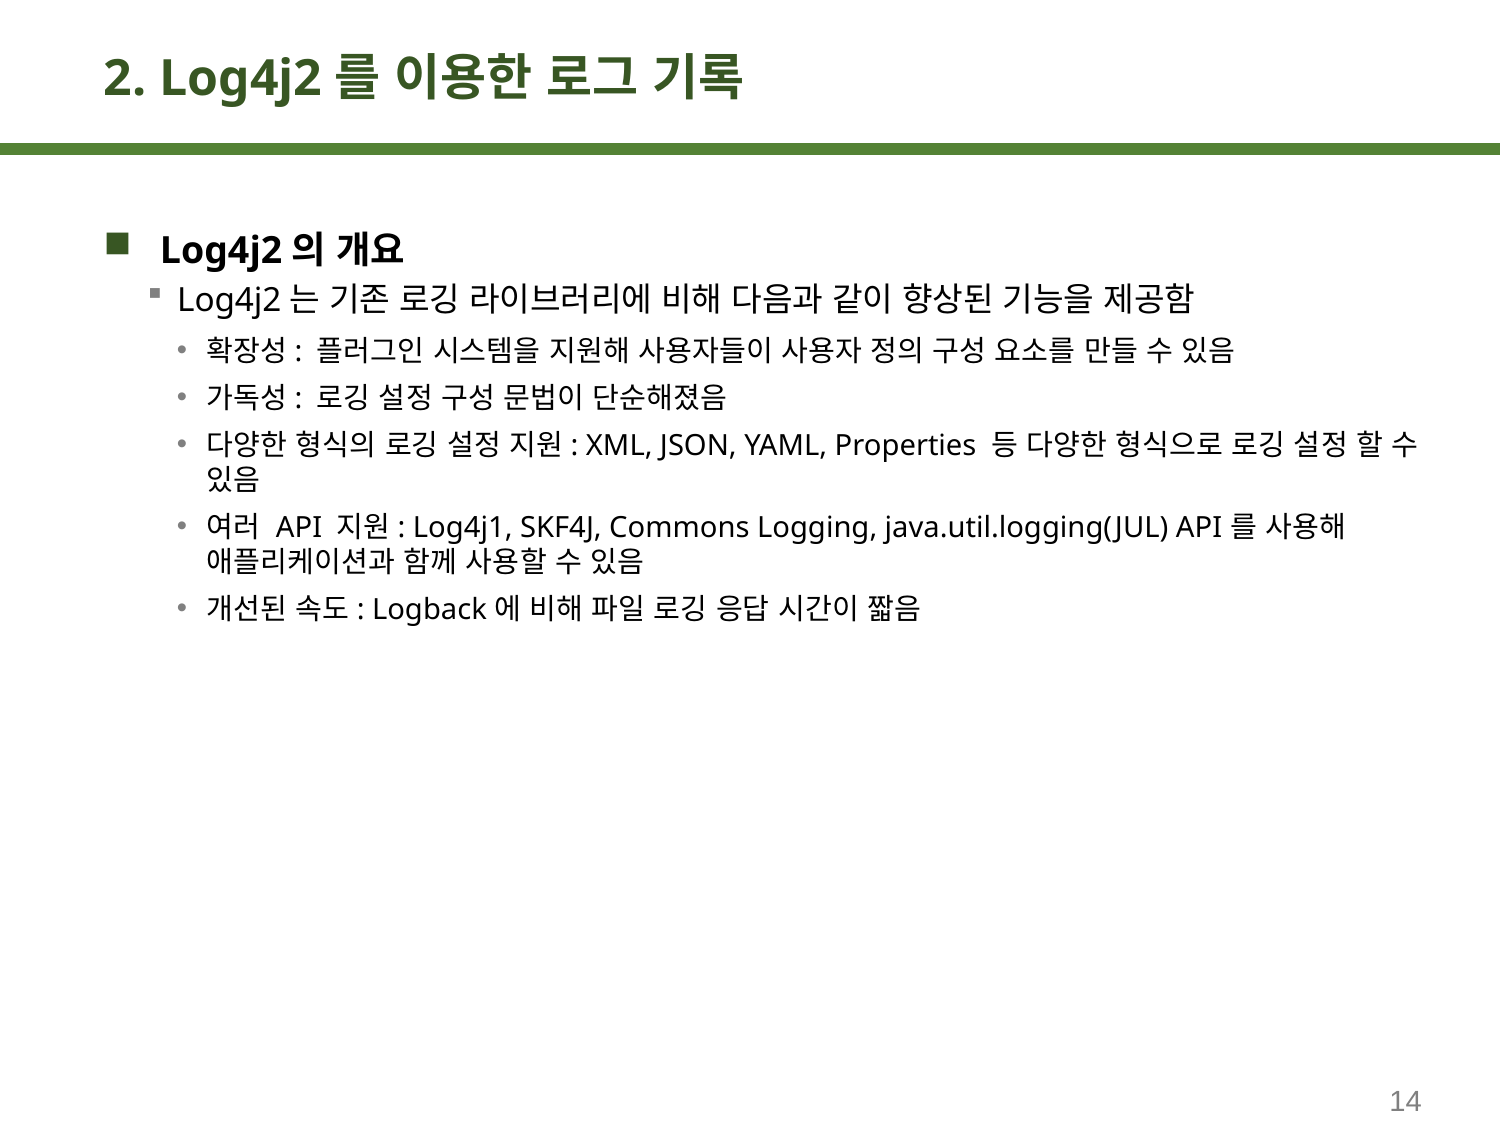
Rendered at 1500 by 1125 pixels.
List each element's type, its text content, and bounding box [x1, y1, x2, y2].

list Log4j2의 개요 Log4j2는 기존 로깅 라이브러리에 비해 다음과 같이 향상된 기능을 제공함 확장성: 플러그인 시스템을 지원해 사용자들이 사용자 정의 구성 요소를 만들 수 있음 가독성: 로깅 설정 구성 문법이 단순해졌음 다양한 형식의 로깅 설정 지원: XML, JSON, YAML, Properties 등 다양한 형식으로 로깅 설정 할 수 있음 여러 API 지원: Log4j1, SKF4J, Commons Logging, java.util.logging(JUL) API를 사용해 애플리케이션과 함께 사용할 수 있음 개선된 속도: Logback에 비해 파일 로깅 응답 시간이 짧음 [88, 196, 1436, 1083]
title 2. Log4j2를 이용한 로그 기록 [88, 30, 1412, 121]
